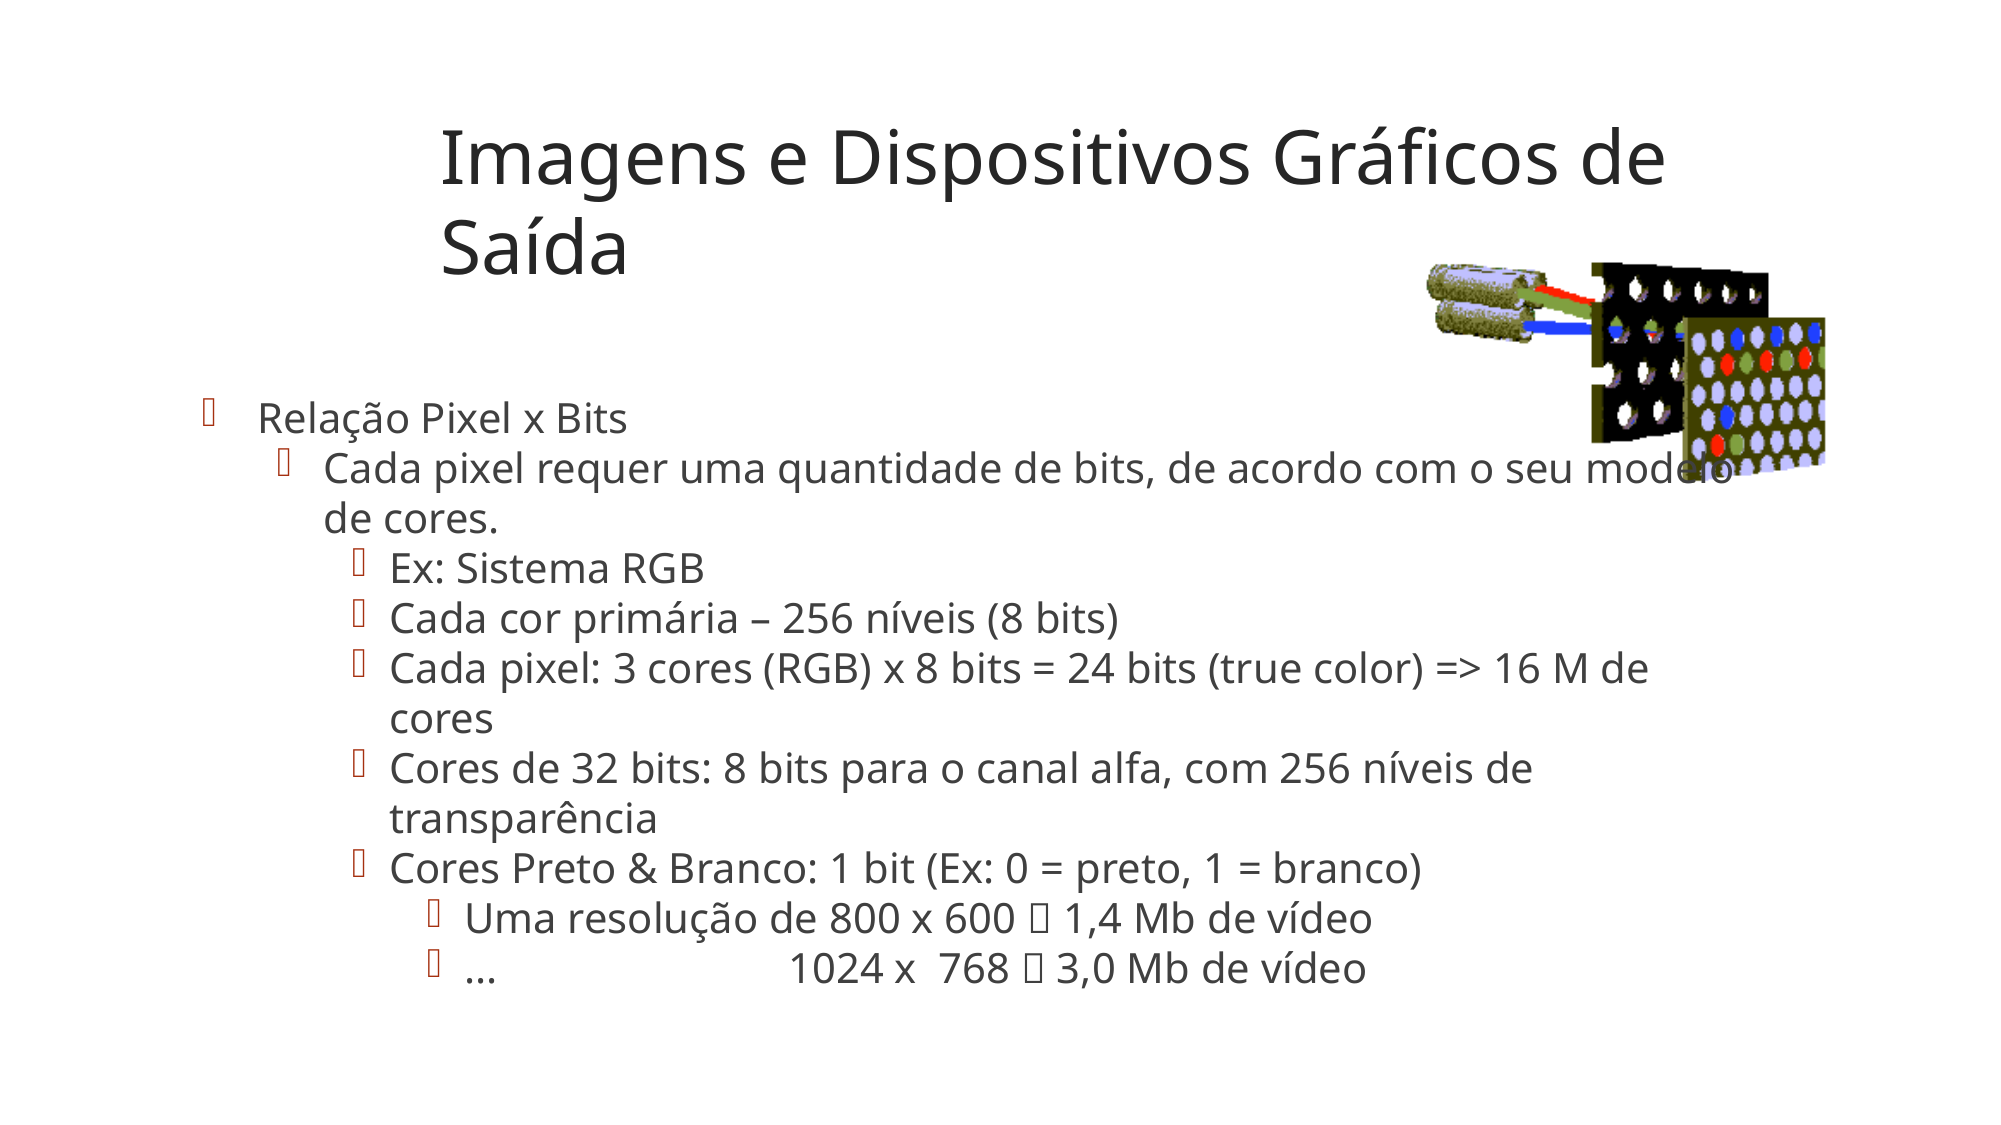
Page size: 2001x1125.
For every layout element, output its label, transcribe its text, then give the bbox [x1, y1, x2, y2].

picture [1410, 232, 1888, 486]
text_box Relação Pixel x Bits Cada pixel requer uma quantidade de bits, de acordo com o seu modelo de cores. Ex: Sistema RGB Cada cor primária – 256 níveis (8 bits) Cada pixel: 3 cores (RGB) x 8 bits = 24 bits (true color) => 16 M de cores Cores de 32 bits: 8 bits para o canal alfa, com 256 níveis de transparência Cores Preto & Branco: 1 bit (Ex: 0 = preto, 1 = branco) Uma resolução de 800 x 600  1,4 Mb de vídeo ... 1024 x 768  3,0 Mb de vídeo [186, 384, 1759, 1023]
text_box Imagens e Dispositivos Gráficos de Saída [425, 102, 1888, 313]
